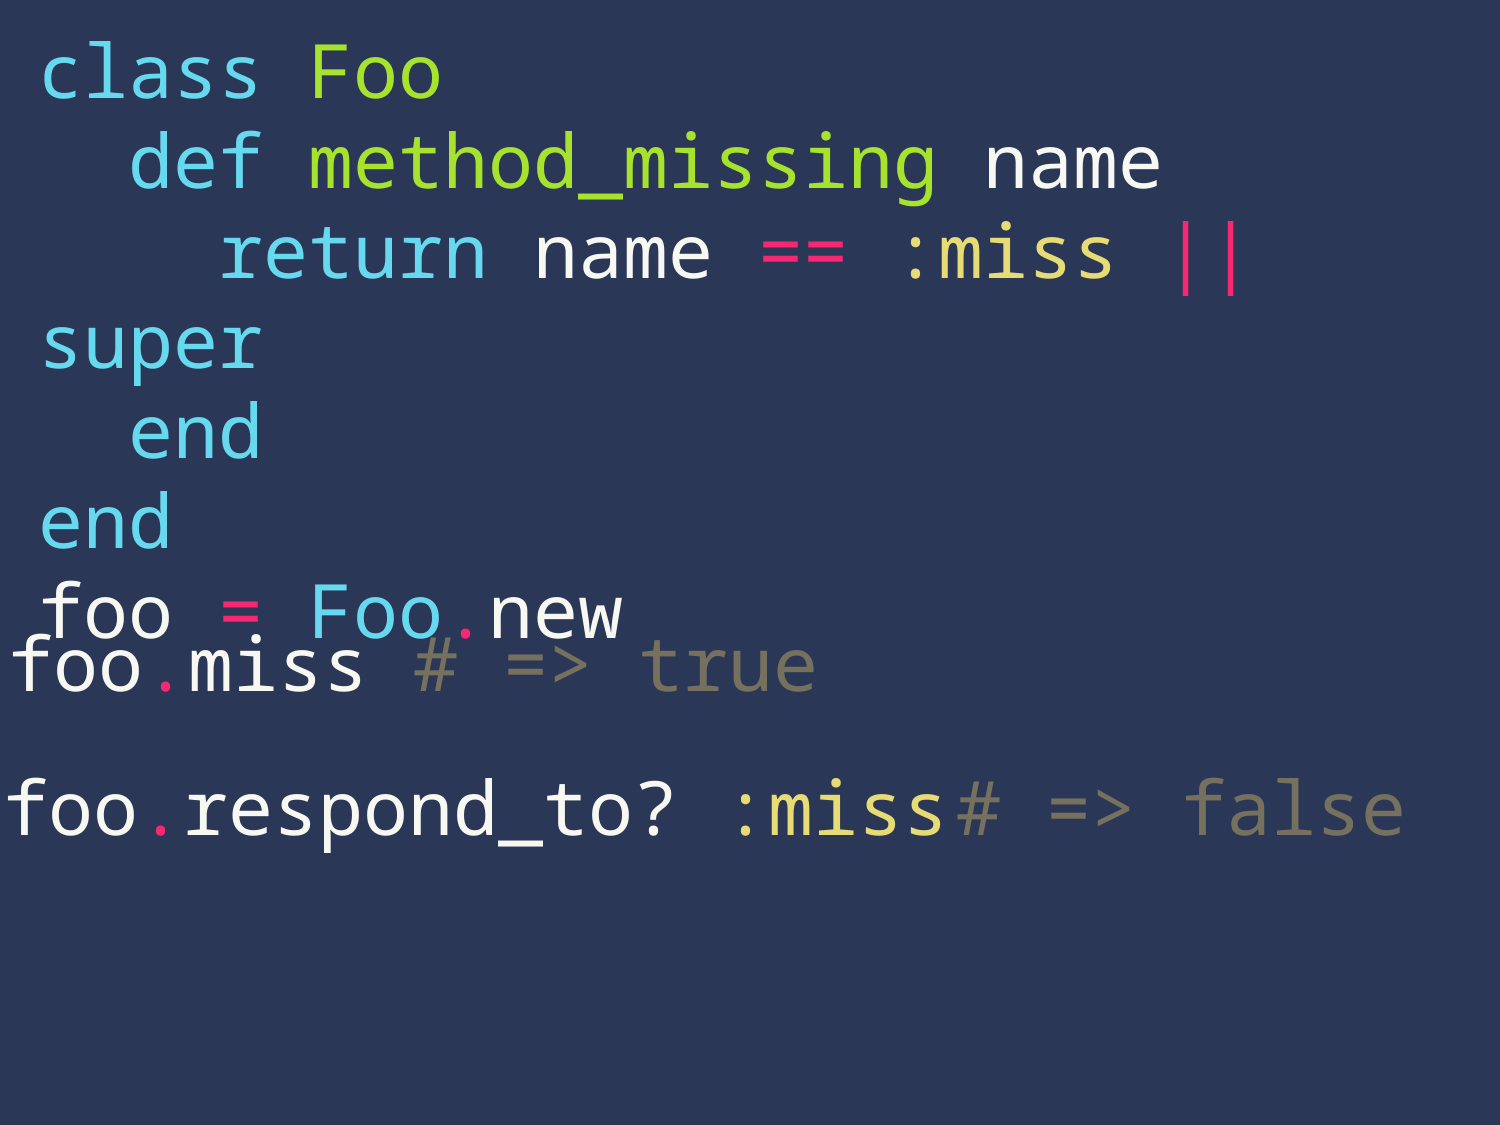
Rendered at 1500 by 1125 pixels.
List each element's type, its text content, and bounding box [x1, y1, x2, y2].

text_box class Foo def method_missing name return name == :miss || super end end foo = Foo.new [24, 15, 1460, 751]
text_box # => false [941, 753, 1422, 948]
text_box foo.respond_to? :miss [0, 753, 941, 858]
text_box foo.miss # => true [0, 608, 834, 753]
